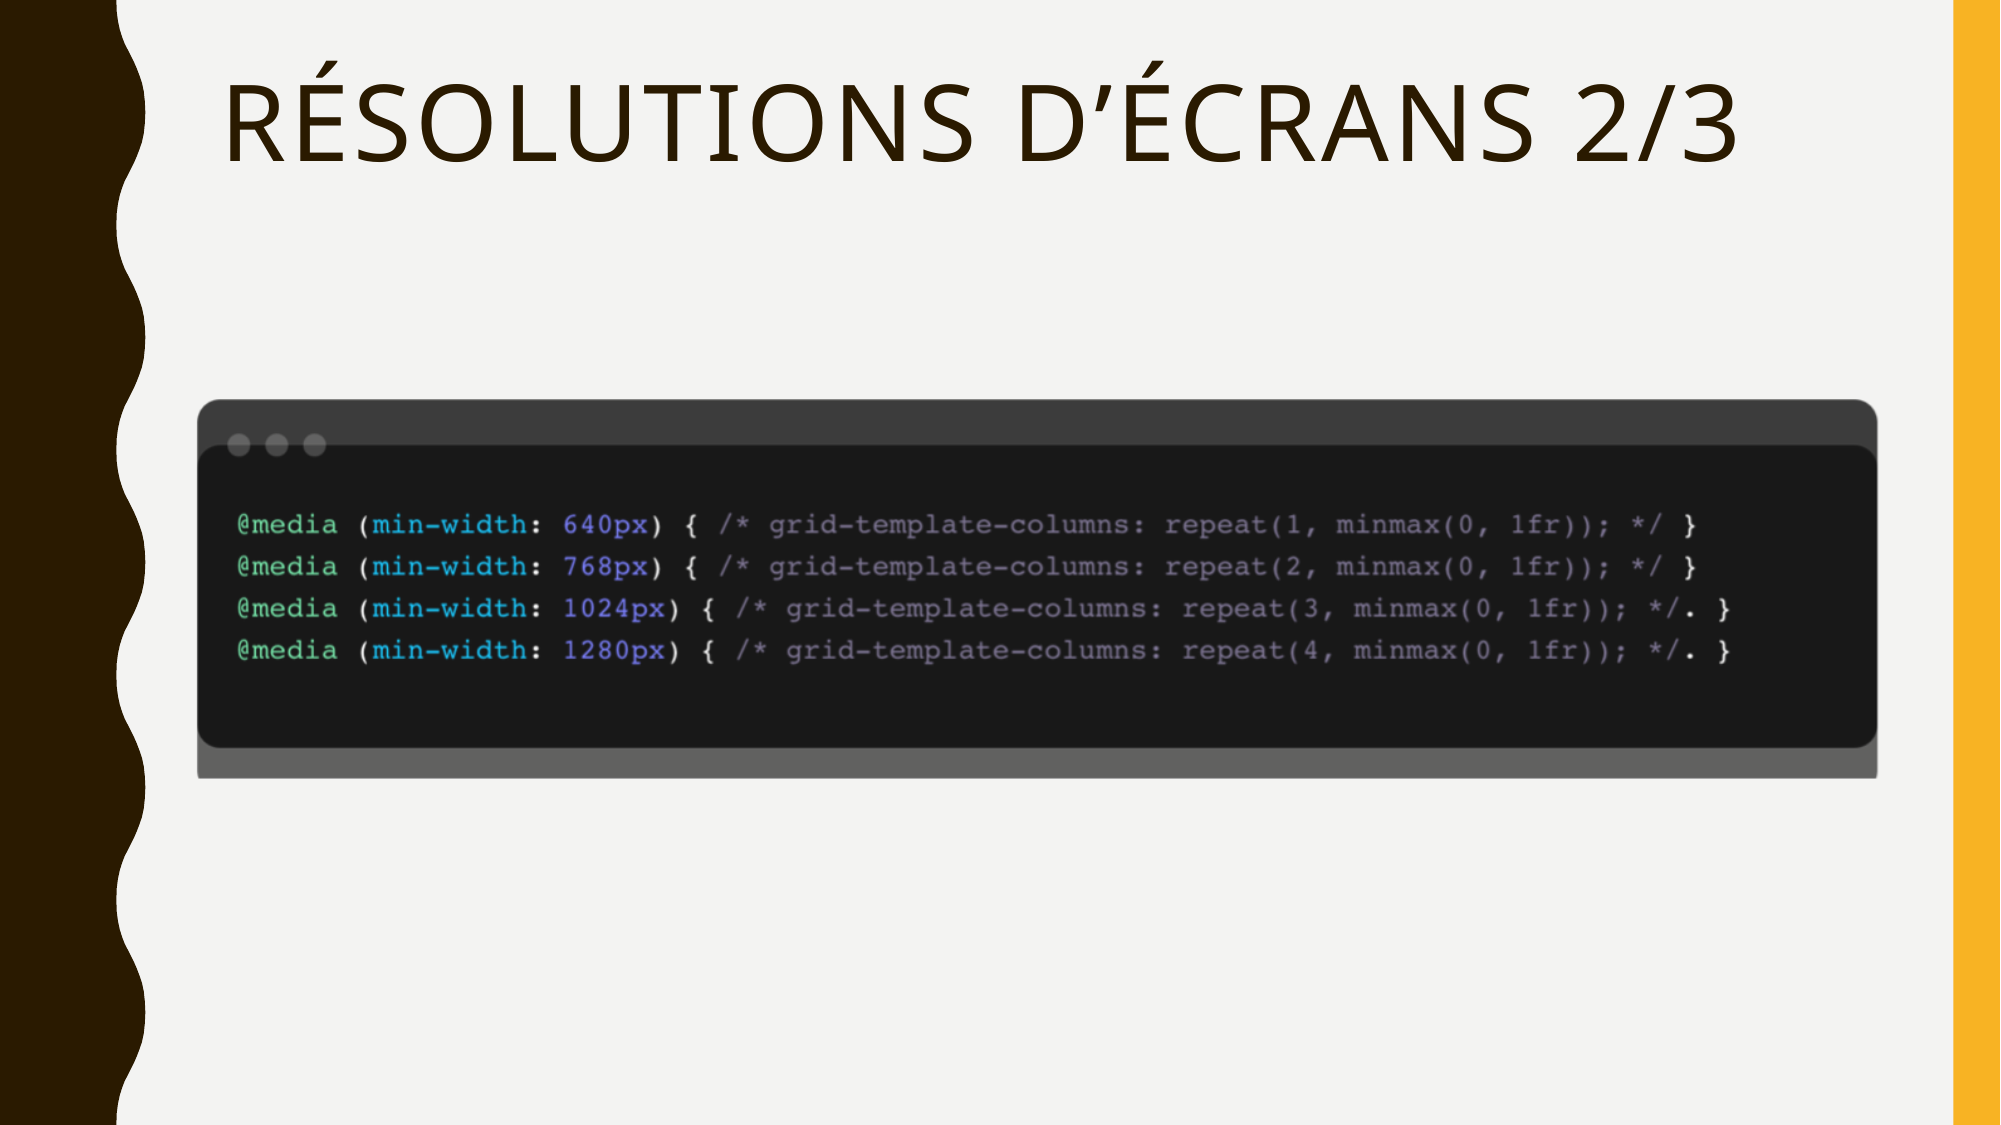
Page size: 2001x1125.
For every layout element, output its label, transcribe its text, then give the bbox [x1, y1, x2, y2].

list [166, 369, 1914, 785]
title Résolutions d’écrans 2/3 [205, 62, 1875, 308]
